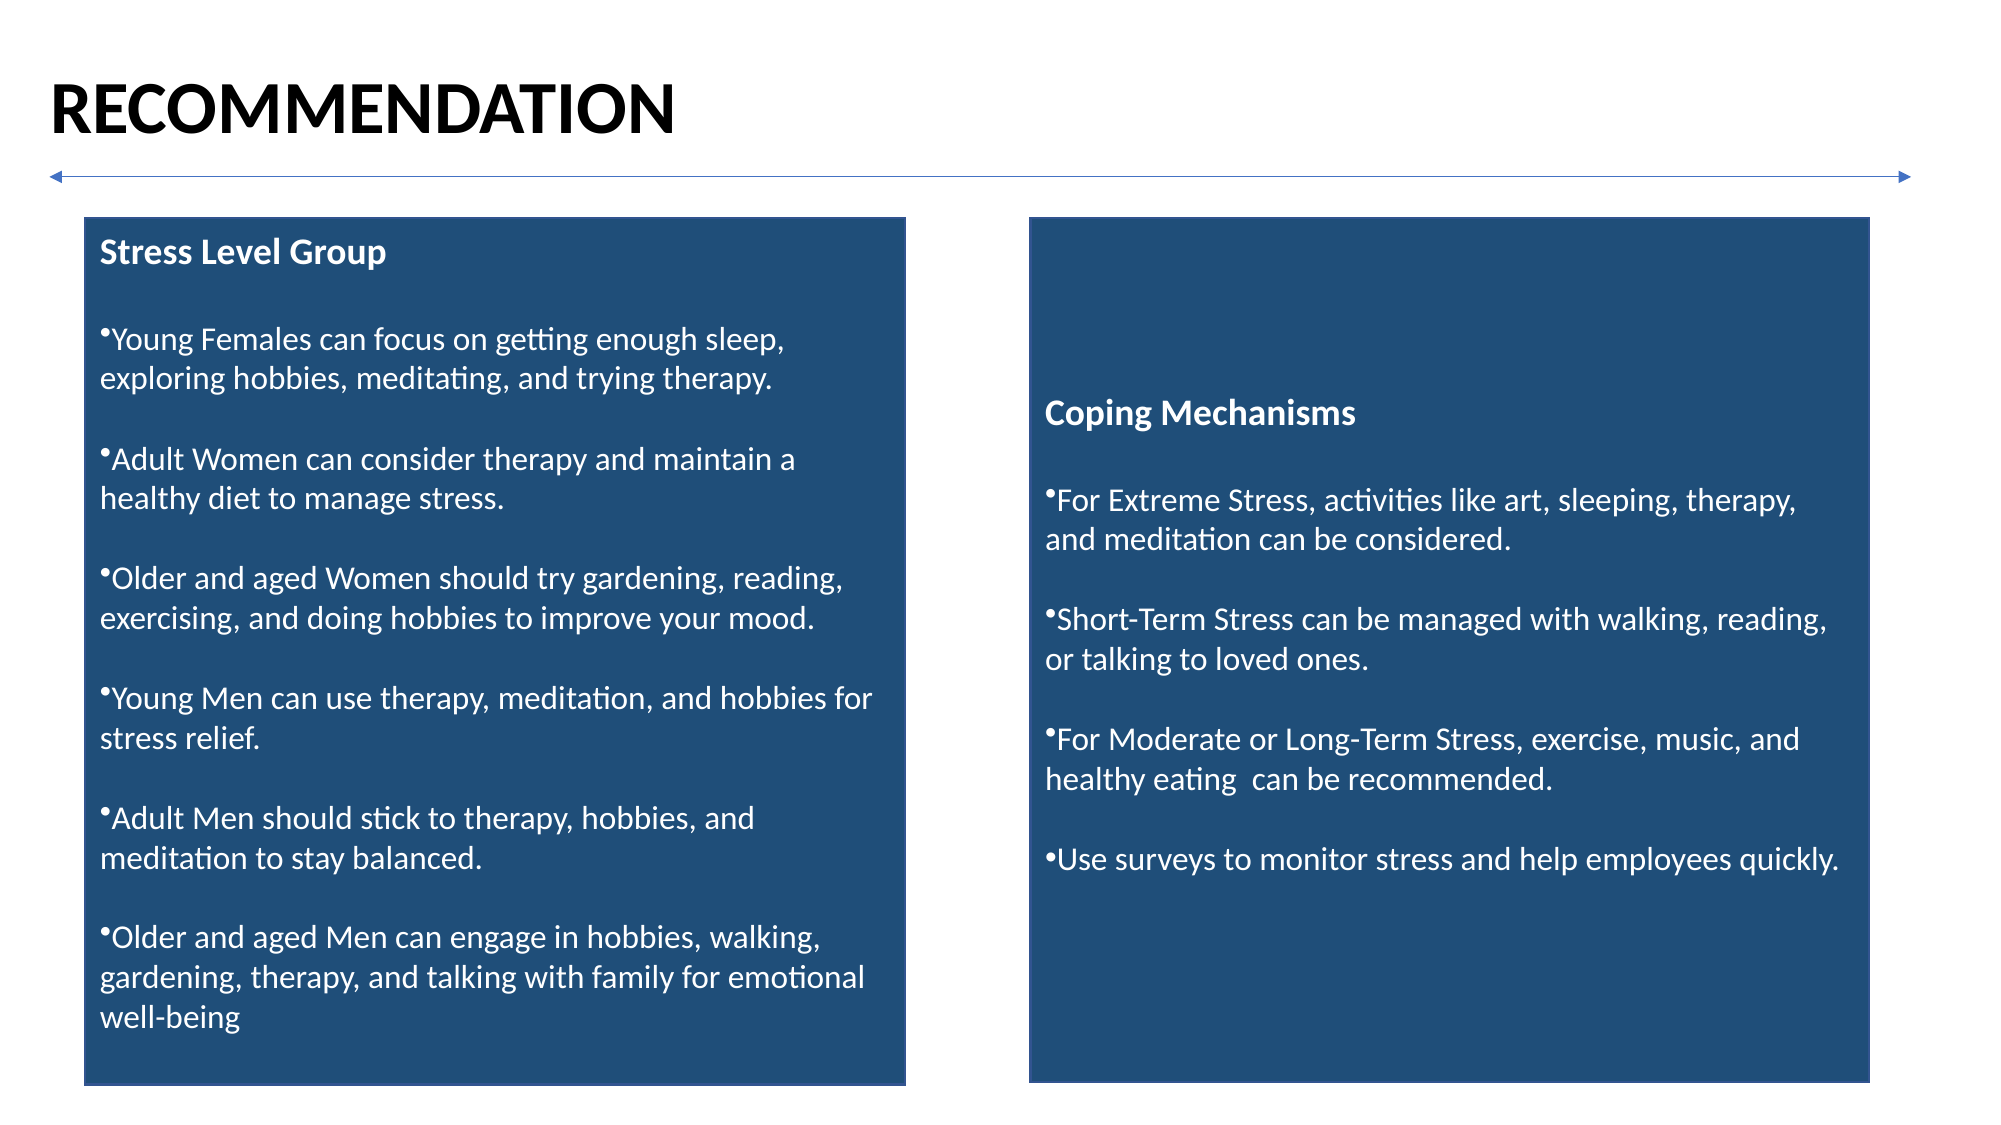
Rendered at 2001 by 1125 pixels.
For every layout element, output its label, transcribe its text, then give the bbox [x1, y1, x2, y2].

text_box Coping Mechanisms For Extreme Stress, activities like art, sleeping, therapy, and meditation can be considered. Short-Term Stress can be managed with walking, reading, or talking to loved ones. For Moderate or Long-Term Stress, exercise, music, and healthy eating can be recommended. Use surveys to monitor stress and help employees quickly. [1029, 217, 1870, 1083]
text_box Stress Level Group Young Females can focus on getting enough sleep, exploring hobbies, meditating, and trying therapy. Adult Women can consider therapy and maintain a healthy diet to manage stress. Older and aged Women should try gardening, reading, exercising, and doing hobbies to improve your mood. Young Men can use therapy, meditation, and hobbies for stress relief. Adult Men should stick to therapy, hobbies, and meditation to stay balanced. Older and aged Men can engage in hobbies, walking, gardening, therapy, and talking with family for emotional well-being [84, 217, 906, 1086]
text_box RECOMMENDATION [35, 51, 823, 156]
